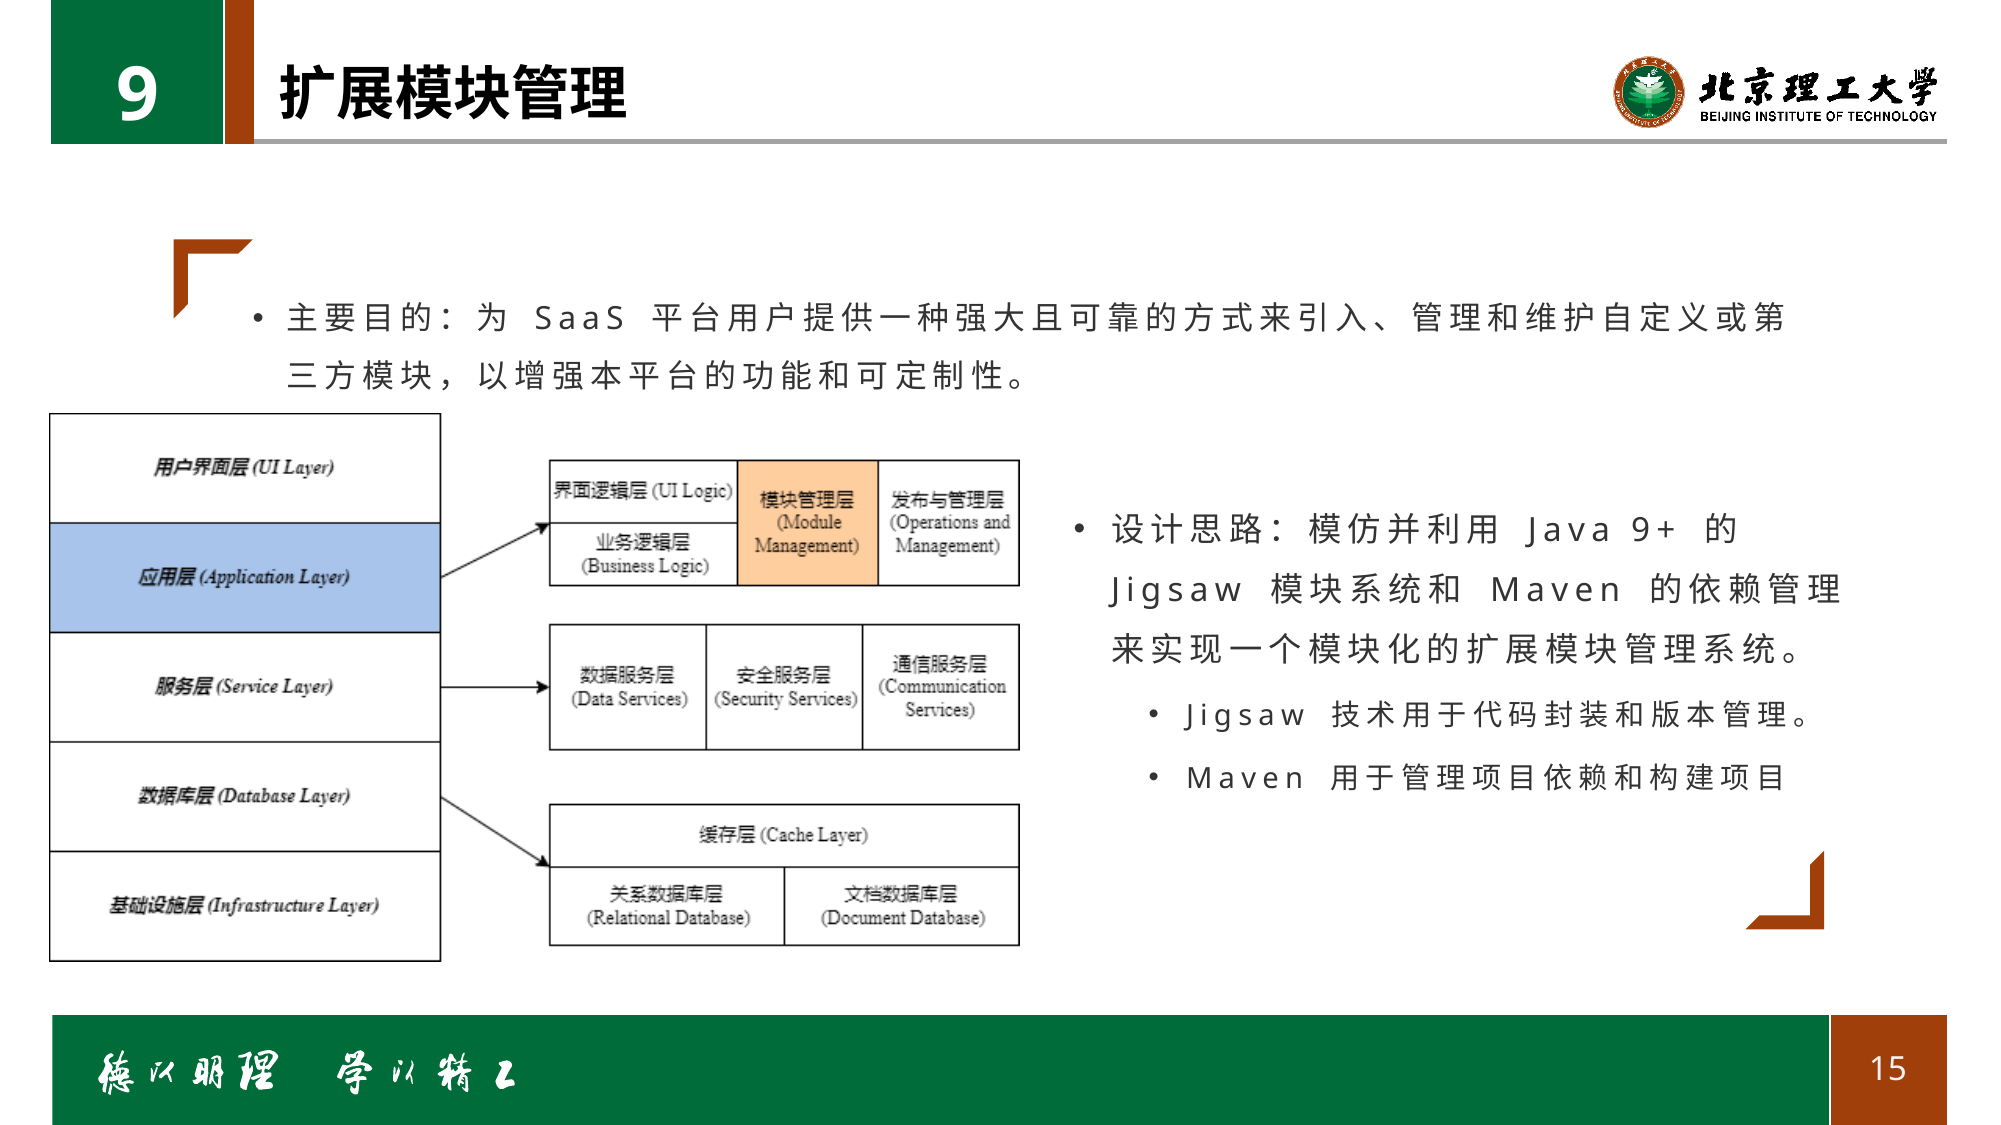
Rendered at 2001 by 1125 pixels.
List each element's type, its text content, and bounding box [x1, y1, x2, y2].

text_box [173, 239, 253, 319]
text_box 设计思路：模仿并利用 Java 9+ 的 Jigsaw 模块系统和 Maven 的依赖管理来实现一个模块化的扩展模块管理系统。 Jigsaw 技术用于代码封装和版本管理。 Maven 用于管理项目依赖和构建项目 [1073, 488, 1879, 791]
text_box 主要目的：为 SaaS 平台用户提供一种强大且可靠的方式来引入、管理和维护自定义或第三方模块，以增强本平台的功能和可定制性。 [252, 278, 1798, 395]
picture [1682, 56, 1937, 128]
text_box 9 [58, 38, 218, 144]
title 扩展模块管理 [263, 56, 1682, 136]
picture [49, 413, 1020, 962]
text_box [1745, 850, 1825, 930]
